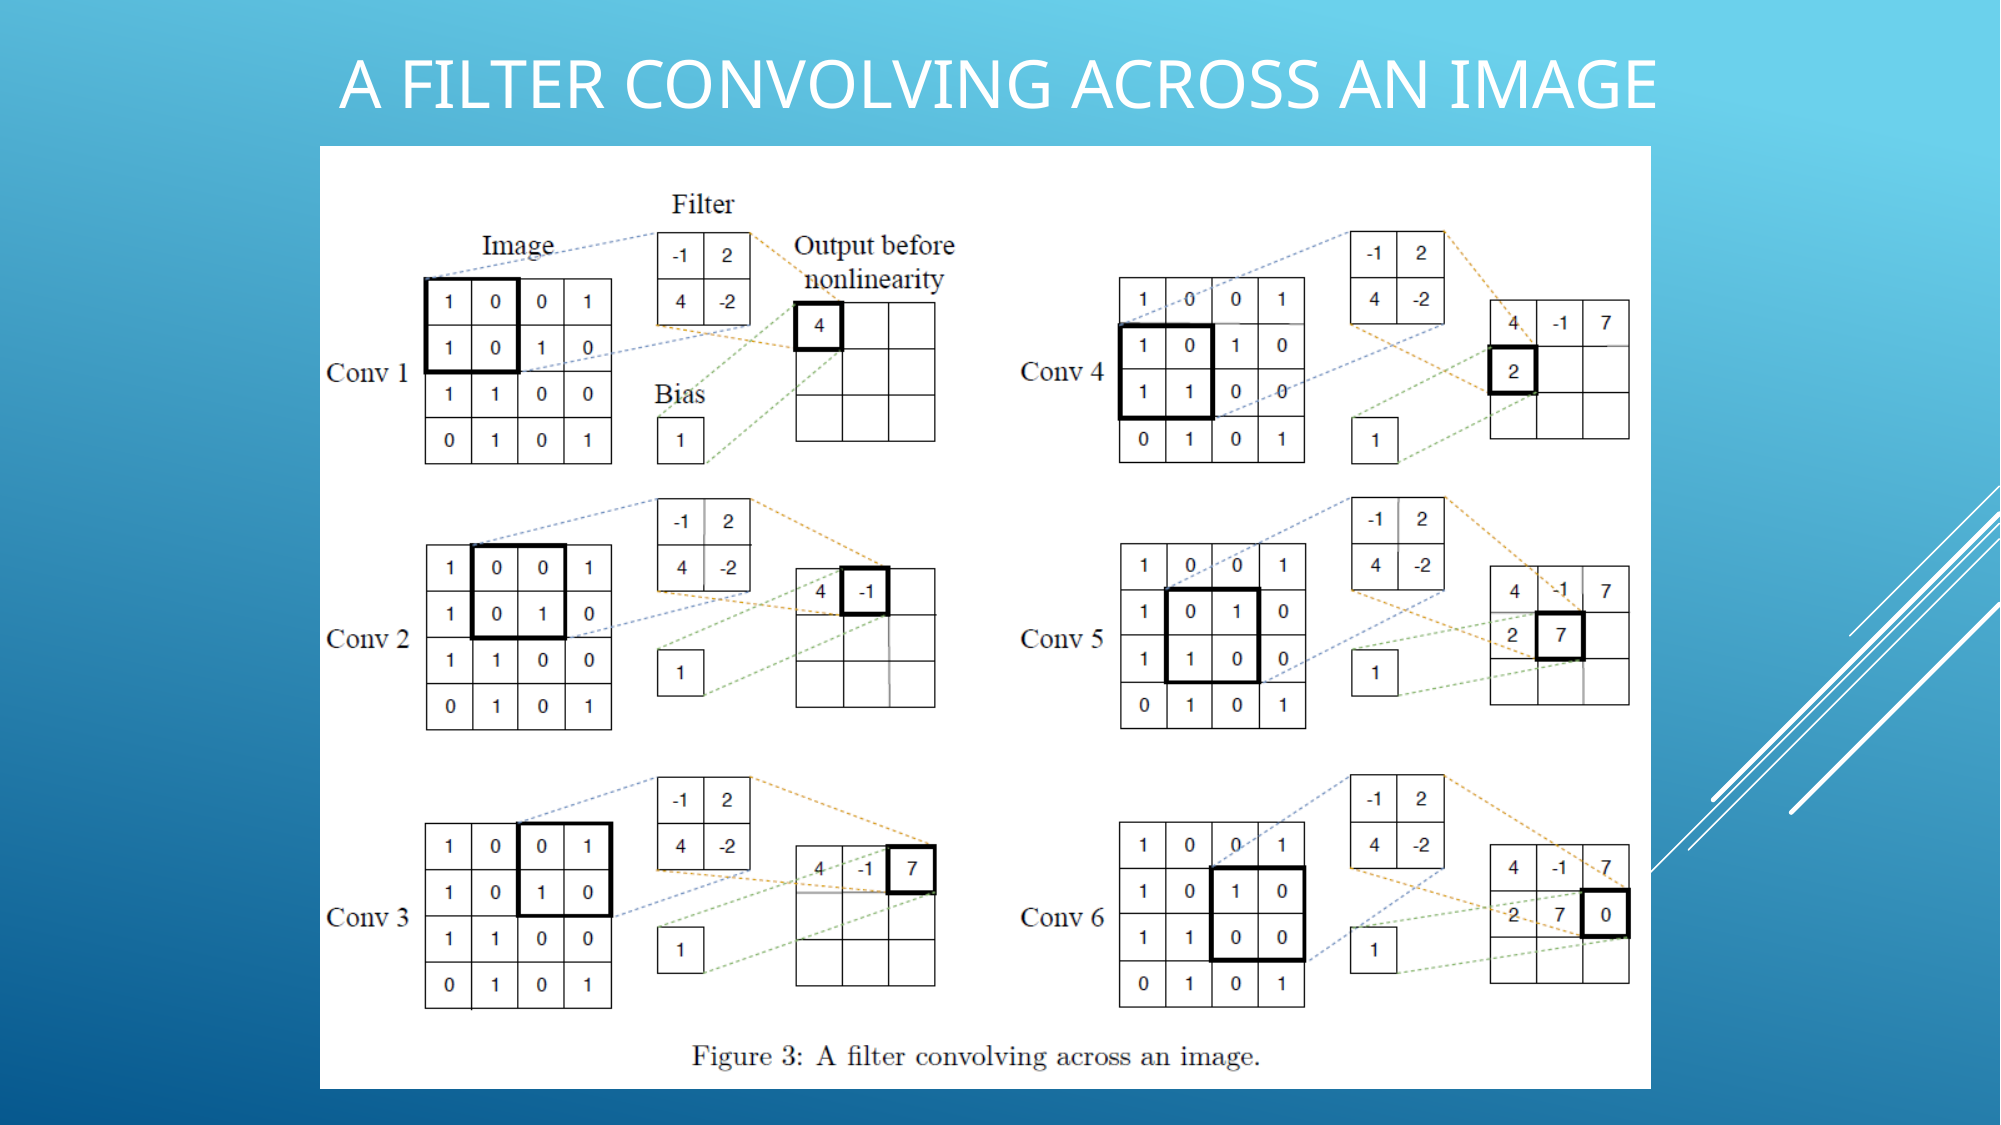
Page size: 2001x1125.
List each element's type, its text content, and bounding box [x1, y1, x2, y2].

title A Filter Convolving across an Image [181, 36, 1819, 130]
picture [320, 146, 1651, 1089]
